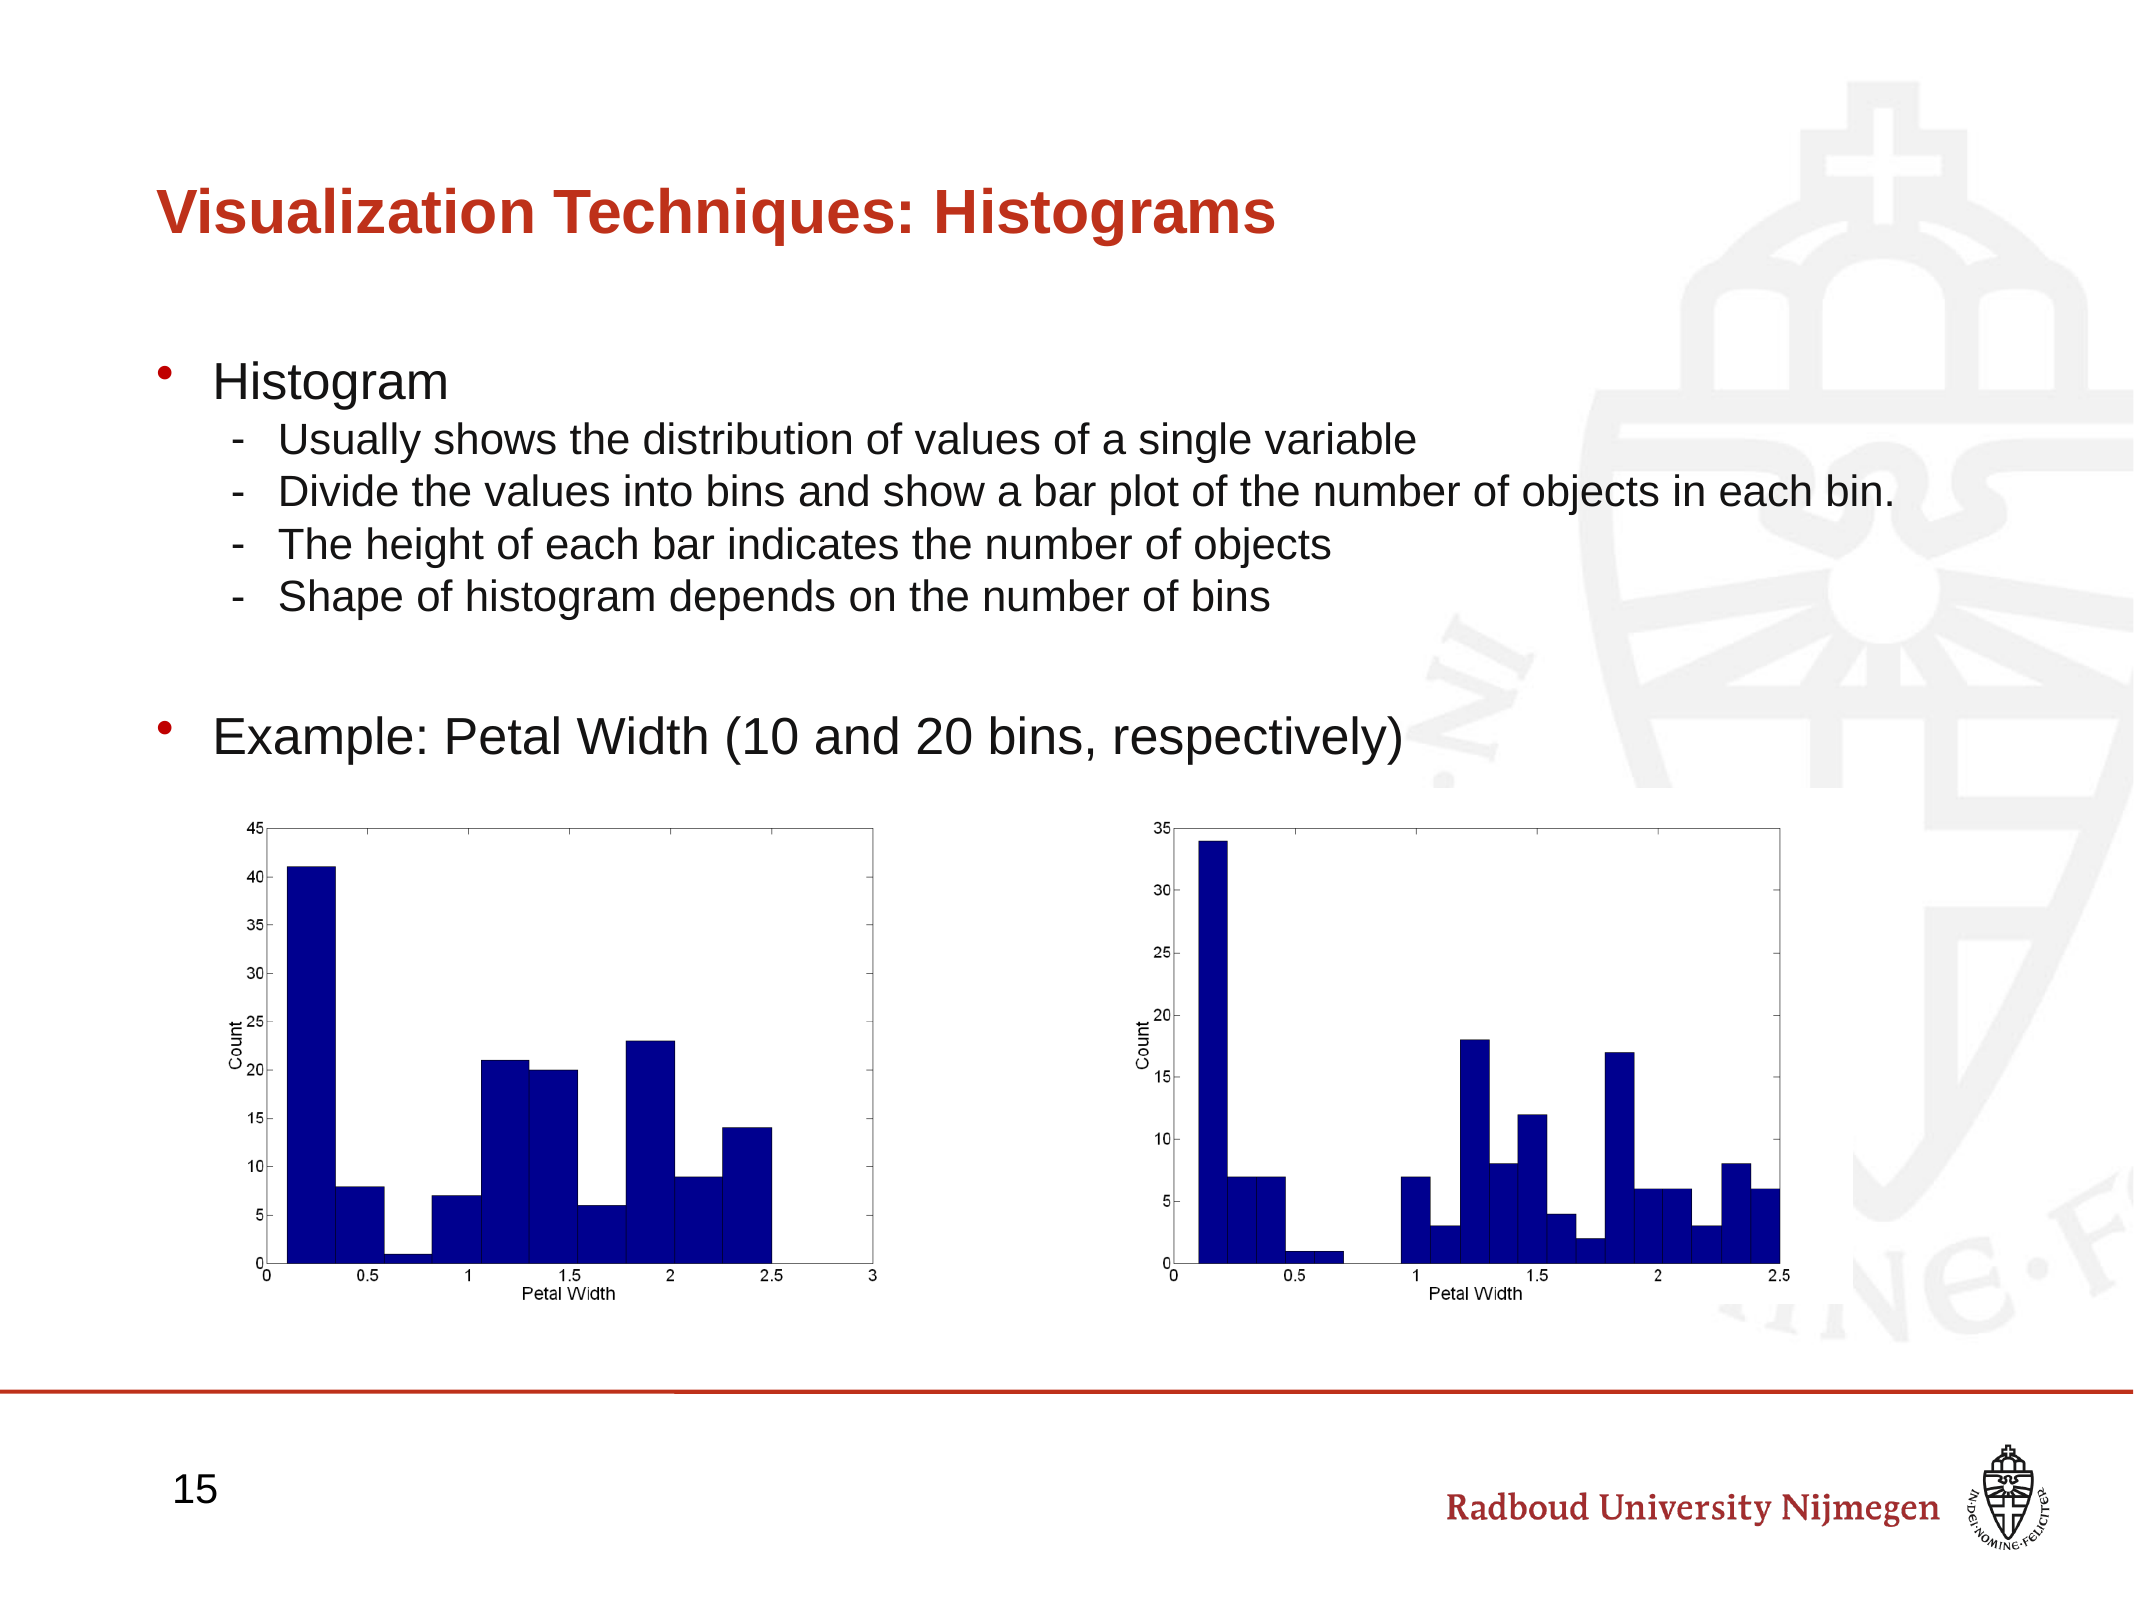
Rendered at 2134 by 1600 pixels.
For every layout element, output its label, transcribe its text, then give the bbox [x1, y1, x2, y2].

slide_number 15 [157, 1444, 655, 1530]
list Histogram Usually shows the distribution of values of a single variable Divide the values into bins and show a bar plot of the number of objects in each bin. The height of each bar indicates the number of objects Shape of histogram depends on the number of bins Example: Petal Width (10 and 20 bins, respectively) [147, 339, 1961, 1325]
picture [0, 0, 2134, 1389]
picture [0, 1394, 2134, 1600]
title Visualization Techniques: Histograms [147, 162, 1961, 336]
